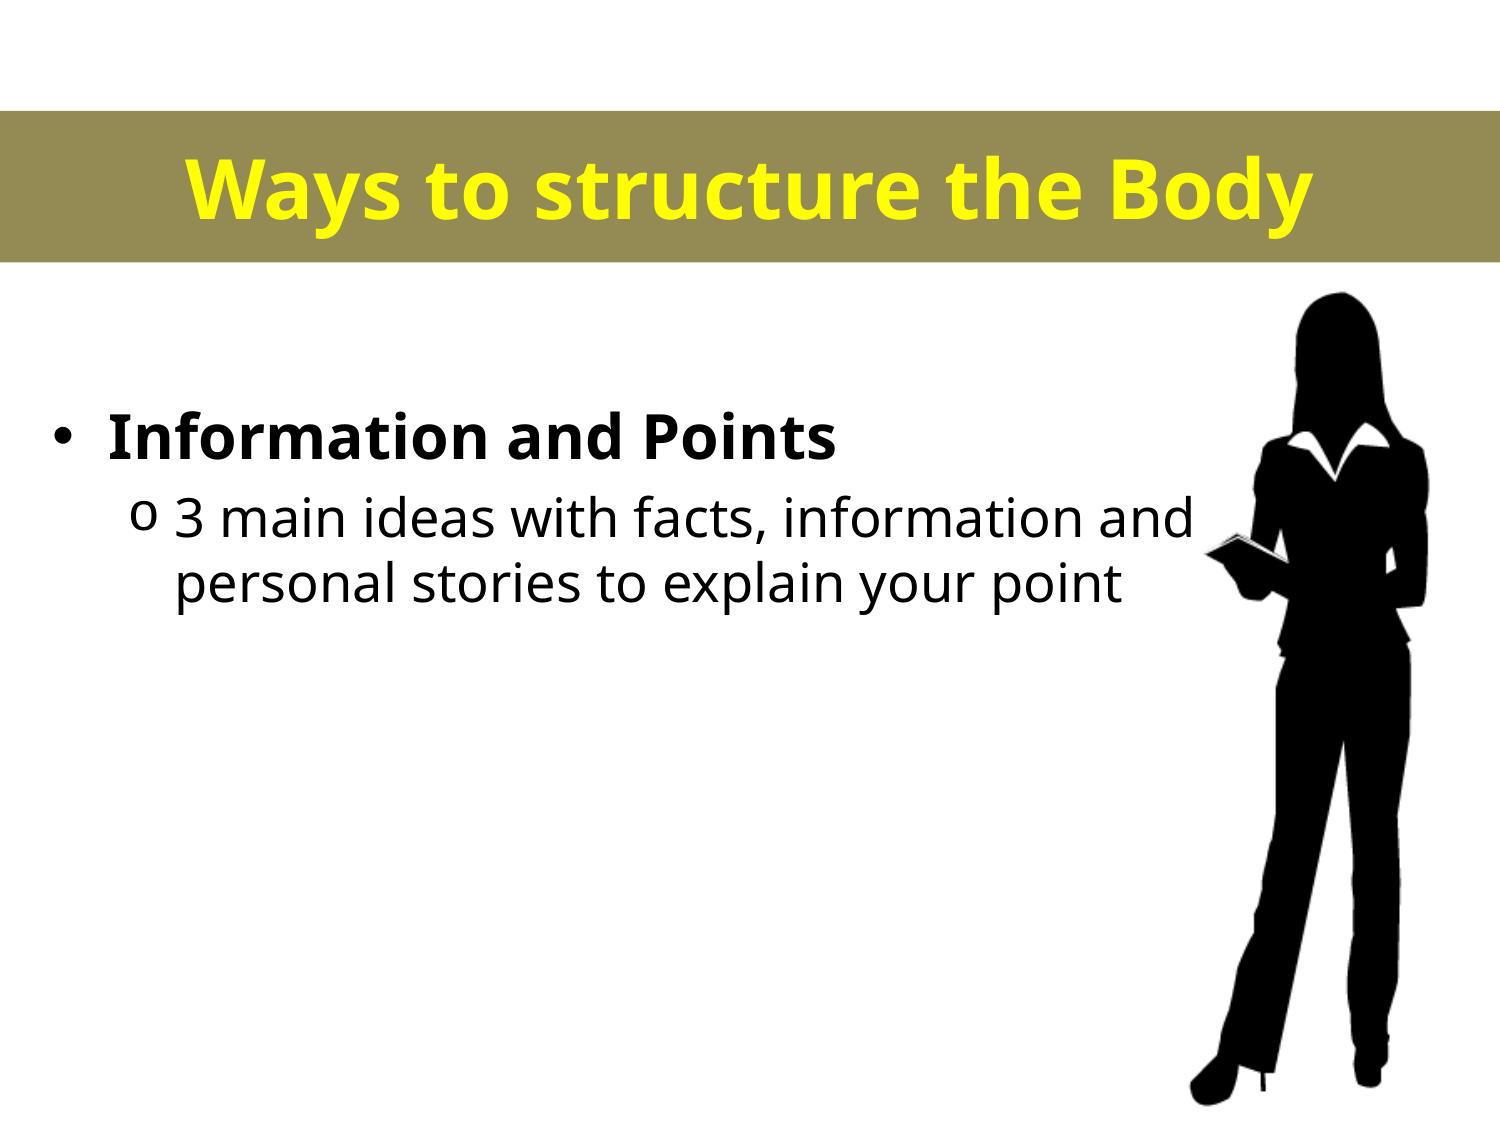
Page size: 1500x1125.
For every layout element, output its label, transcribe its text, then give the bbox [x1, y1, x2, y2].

list Information and Points 3 main ideas with facts, information and personal stories to explain your point [37, 302, 1134, 976]
picture [1139, 267, 1460, 1125]
text_box Ways to structure the Body [0, 110, 1500, 263]
